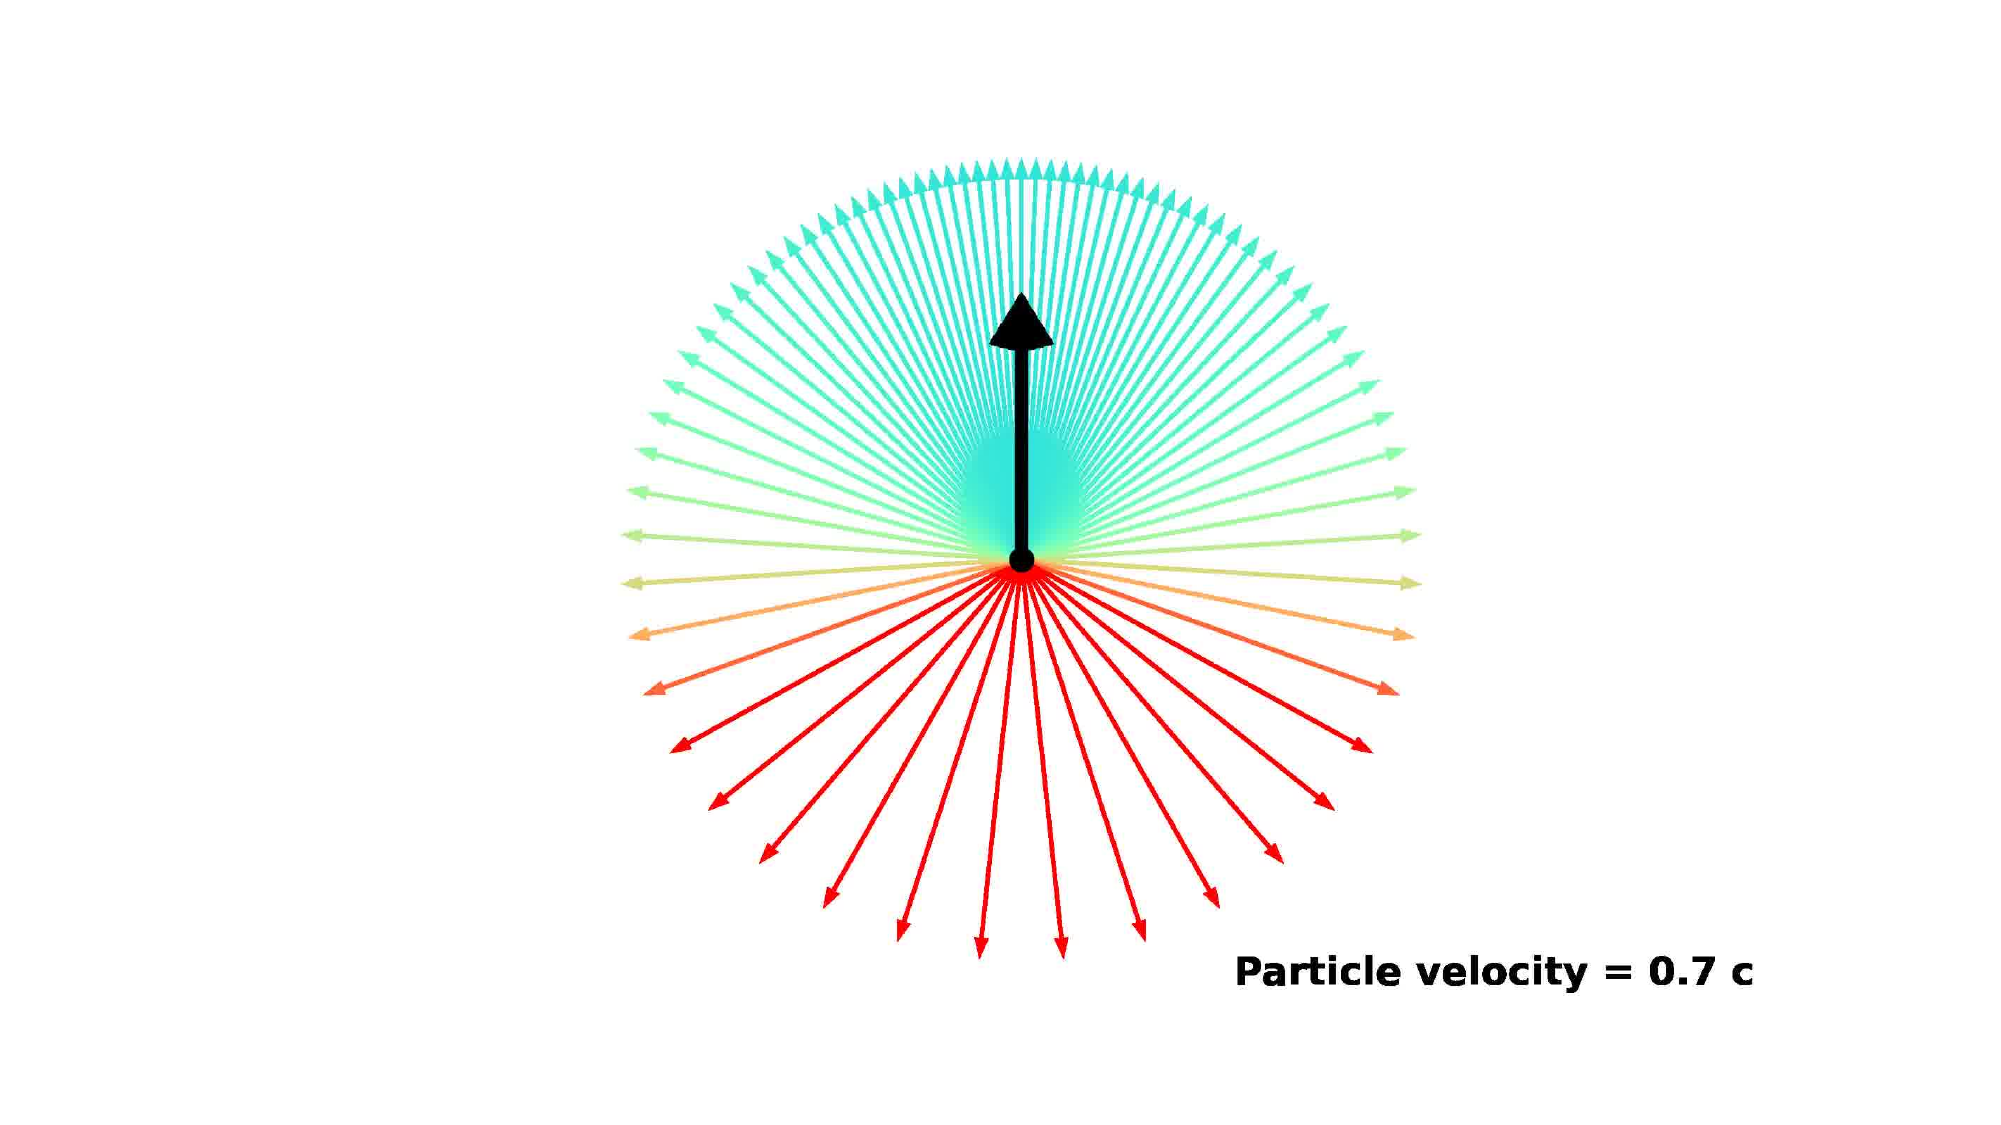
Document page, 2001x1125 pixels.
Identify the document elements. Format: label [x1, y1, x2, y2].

picture [156, 0, 1844, 1125]
